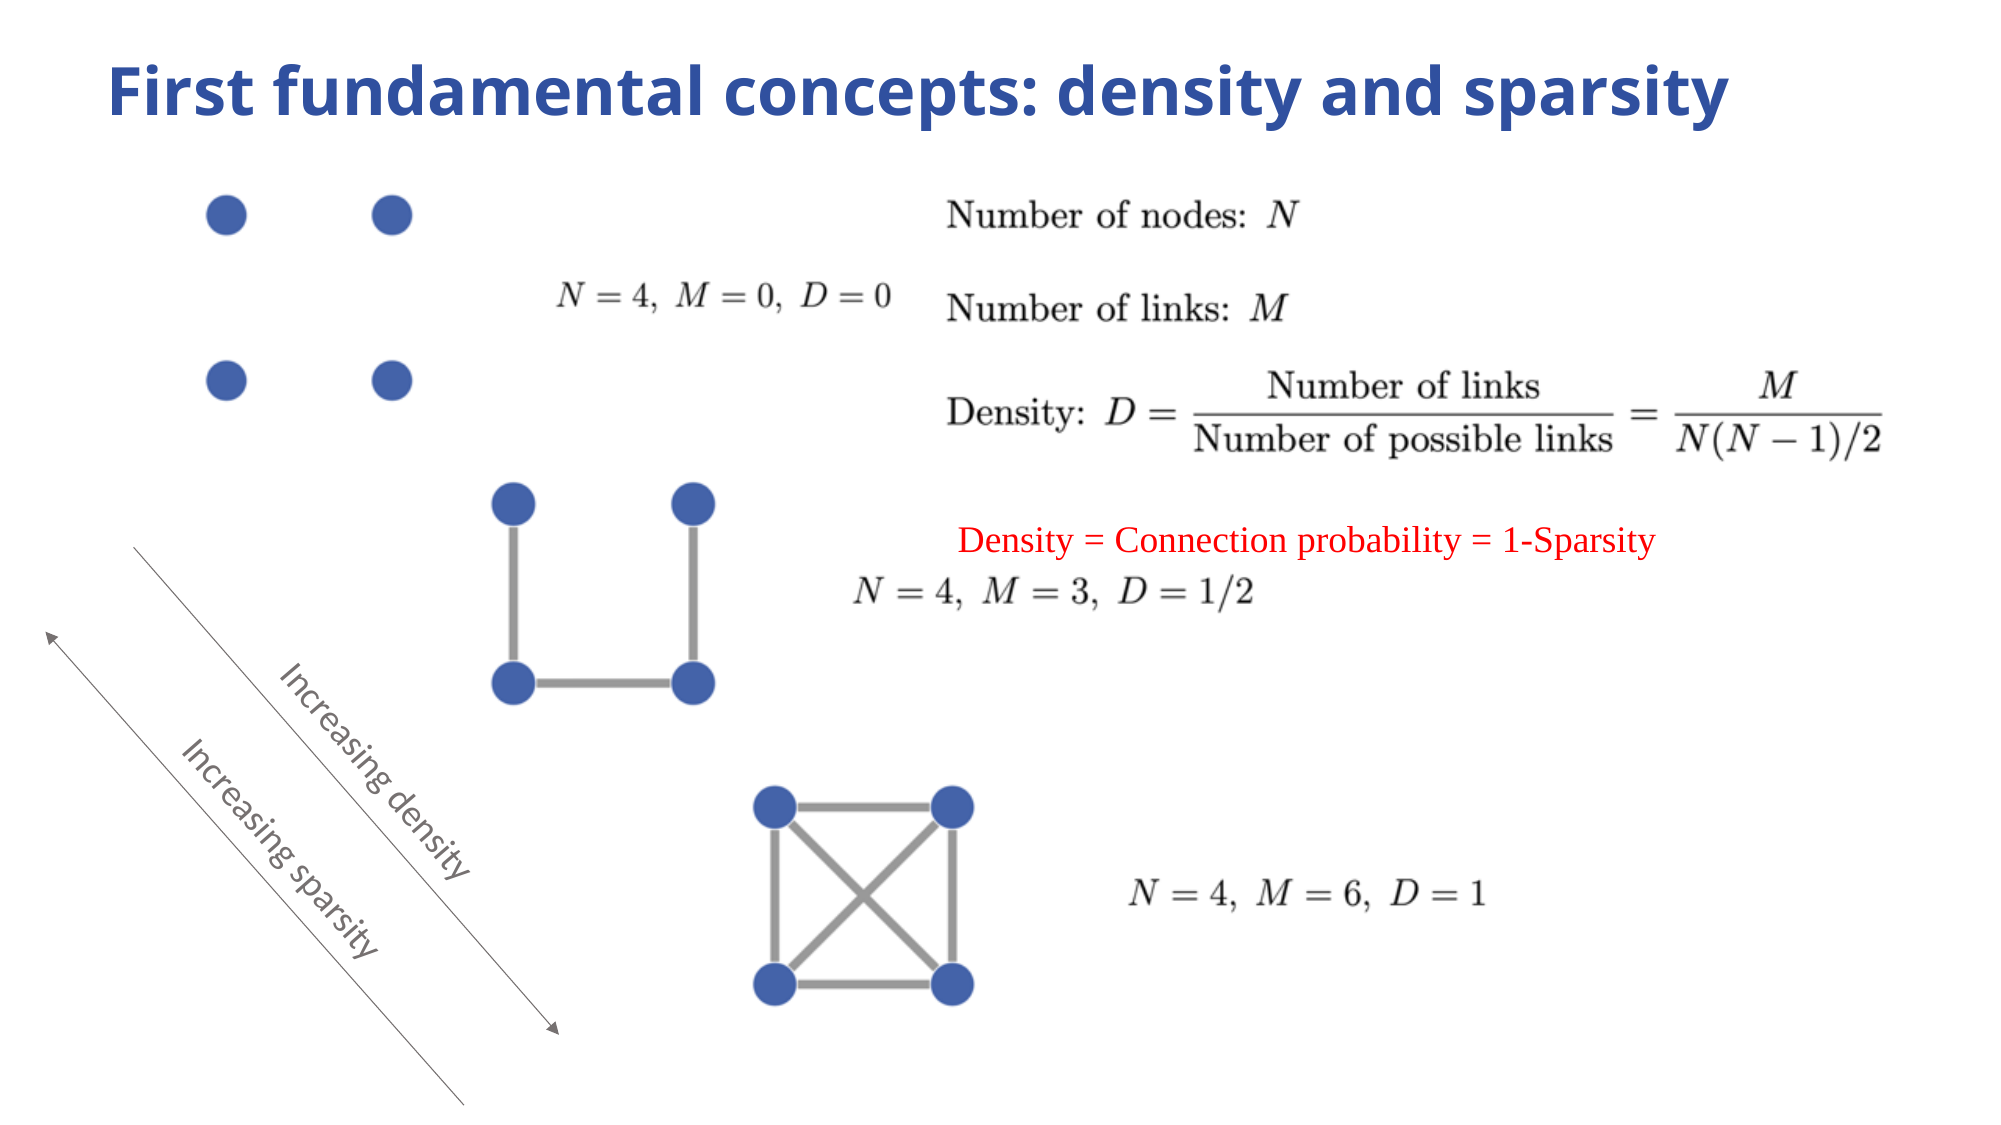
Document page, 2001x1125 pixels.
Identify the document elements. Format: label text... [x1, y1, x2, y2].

picture [725, 771, 1502, 1023]
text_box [133, 547, 559, 1035]
text_box First fundamental concepts: density and sparsity [91, 41, 1971, 137]
text_box Density = Connection probability = 1-Sparsity [1287, 507, 1720, 567]
picture [156, 177, 1914, 714]
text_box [45, 631, 464, 1106]
